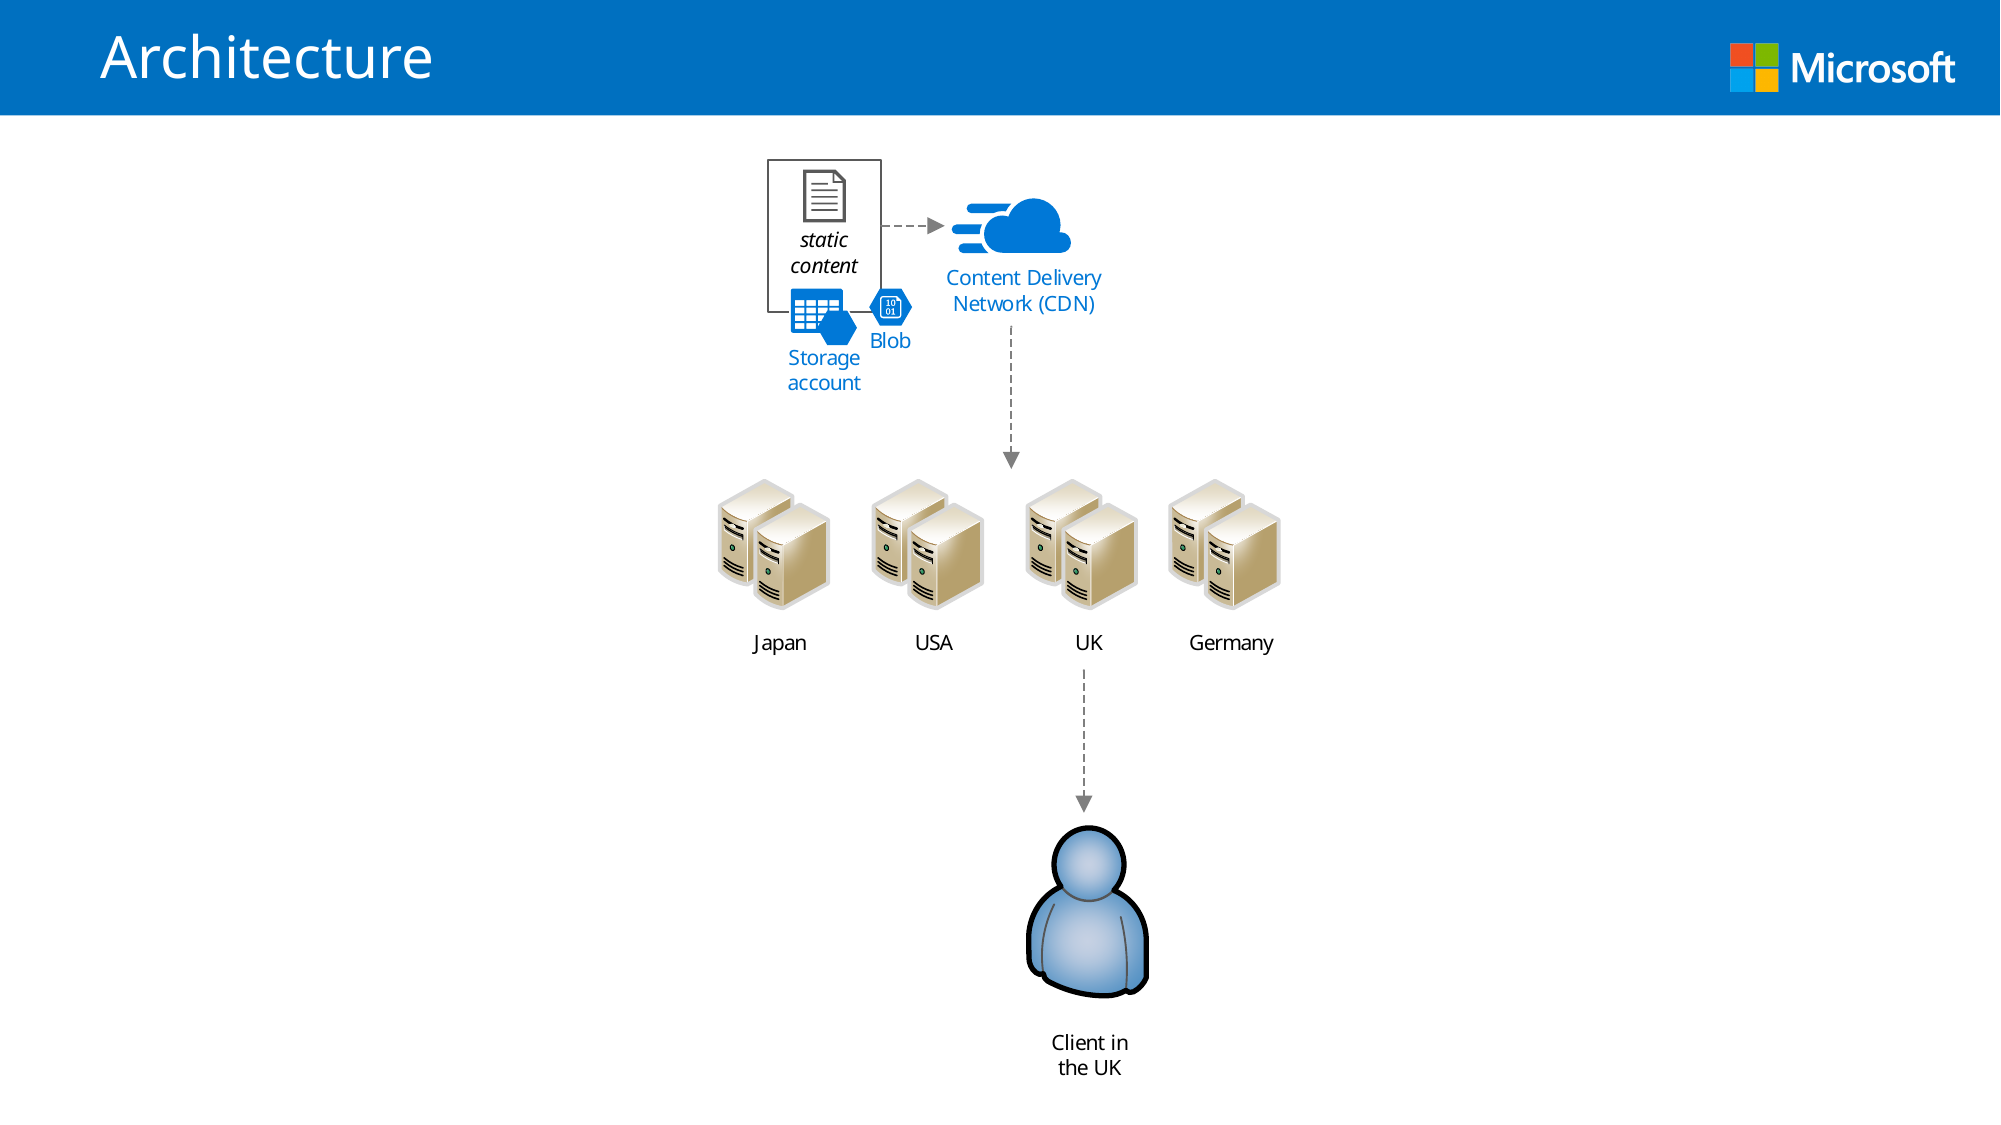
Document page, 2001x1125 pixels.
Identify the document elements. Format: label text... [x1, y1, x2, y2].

picture [1802, 14, 1986, 121]
title Architecture [100, 0, 1802, 122]
picture [714, 156, 1286, 1094]
